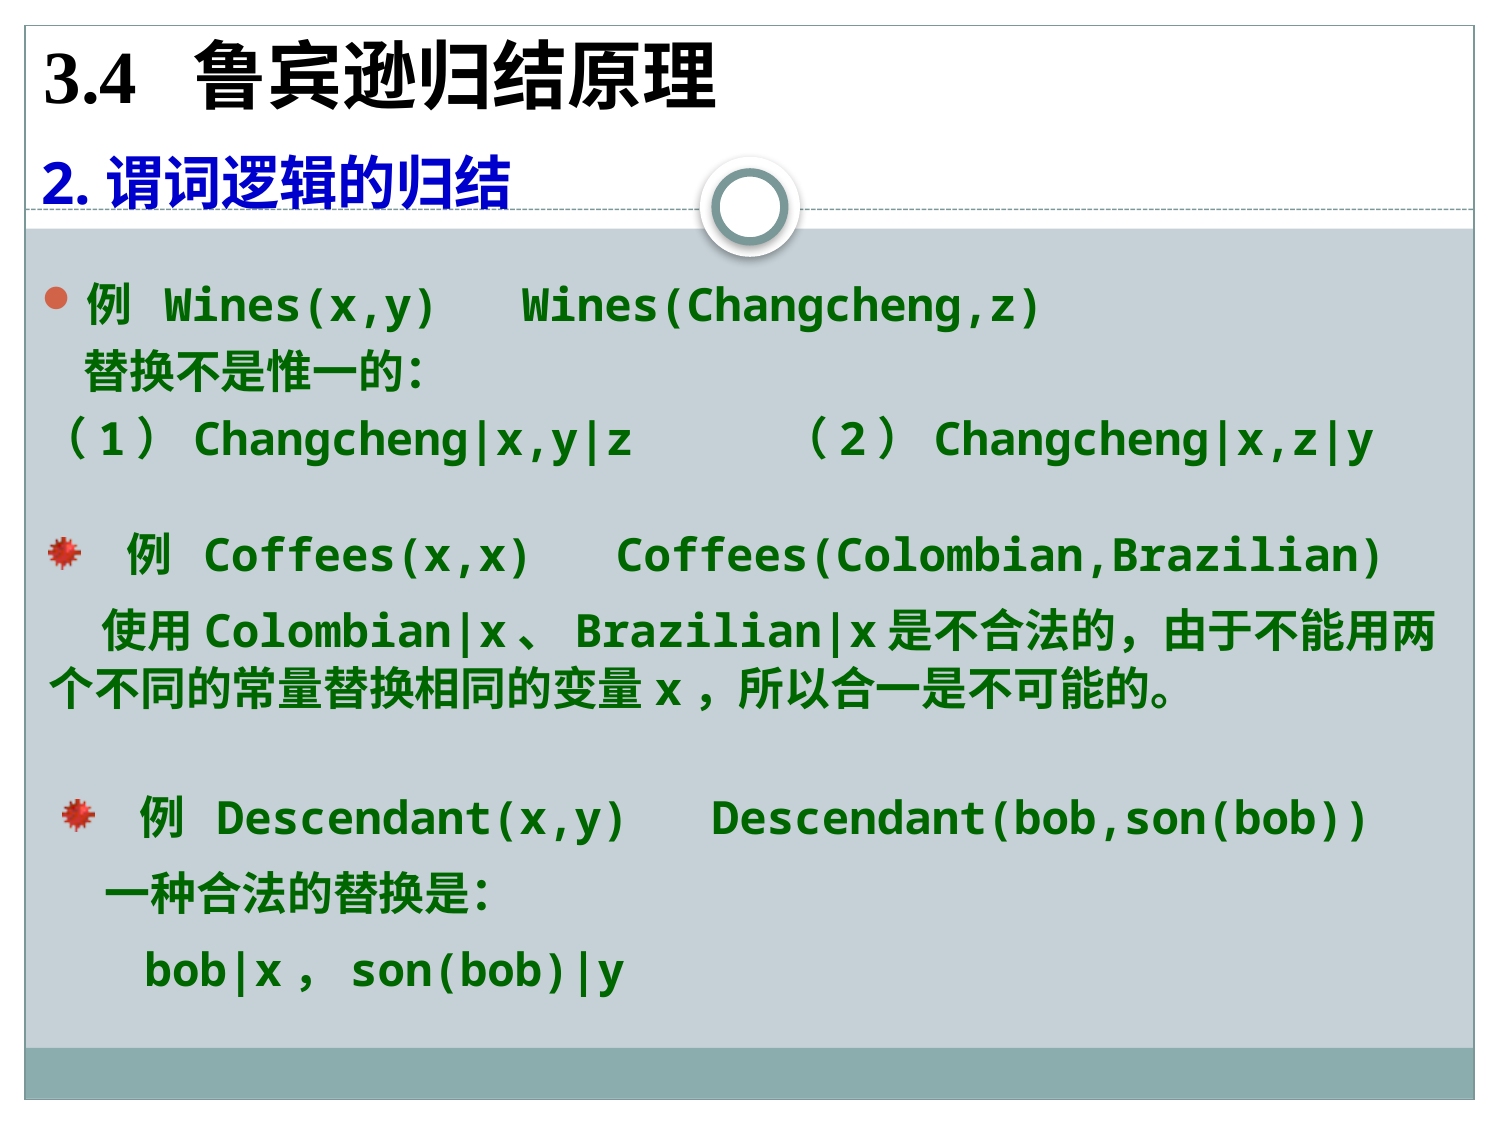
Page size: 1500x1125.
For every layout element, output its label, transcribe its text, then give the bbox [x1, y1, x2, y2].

list 例 Wines(x,y) Wines(Changcheng,z) 替换不是惟一的： （1）Changcheng|x,y|z （2）Changcheng|x,z|y [26, 265, 1468, 513]
picture [62, 799, 95, 832]
text_box 例 Descendant(x,y) Descendant(bob,son(bob)) 一种合法的替换是： bob|x，son(bob)|y [47, 778, 1489, 1025]
text_box 2.谓词逻辑的归结 [26, 126, 776, 224]
text_box 例 Coffees(x,x) Coffees(Colombian,Brazilian) 使用Colombian|x、Brazilian|x是不合法的，由于不能用两个不同的常量替换相同的变量x，所以合一是不可能的。 [34, 515, 1476, 763]
picture [48, 537, 81, 570]
text_box 3.4 鲁宾逊归结原理 [0, 0, 1500, 126]
